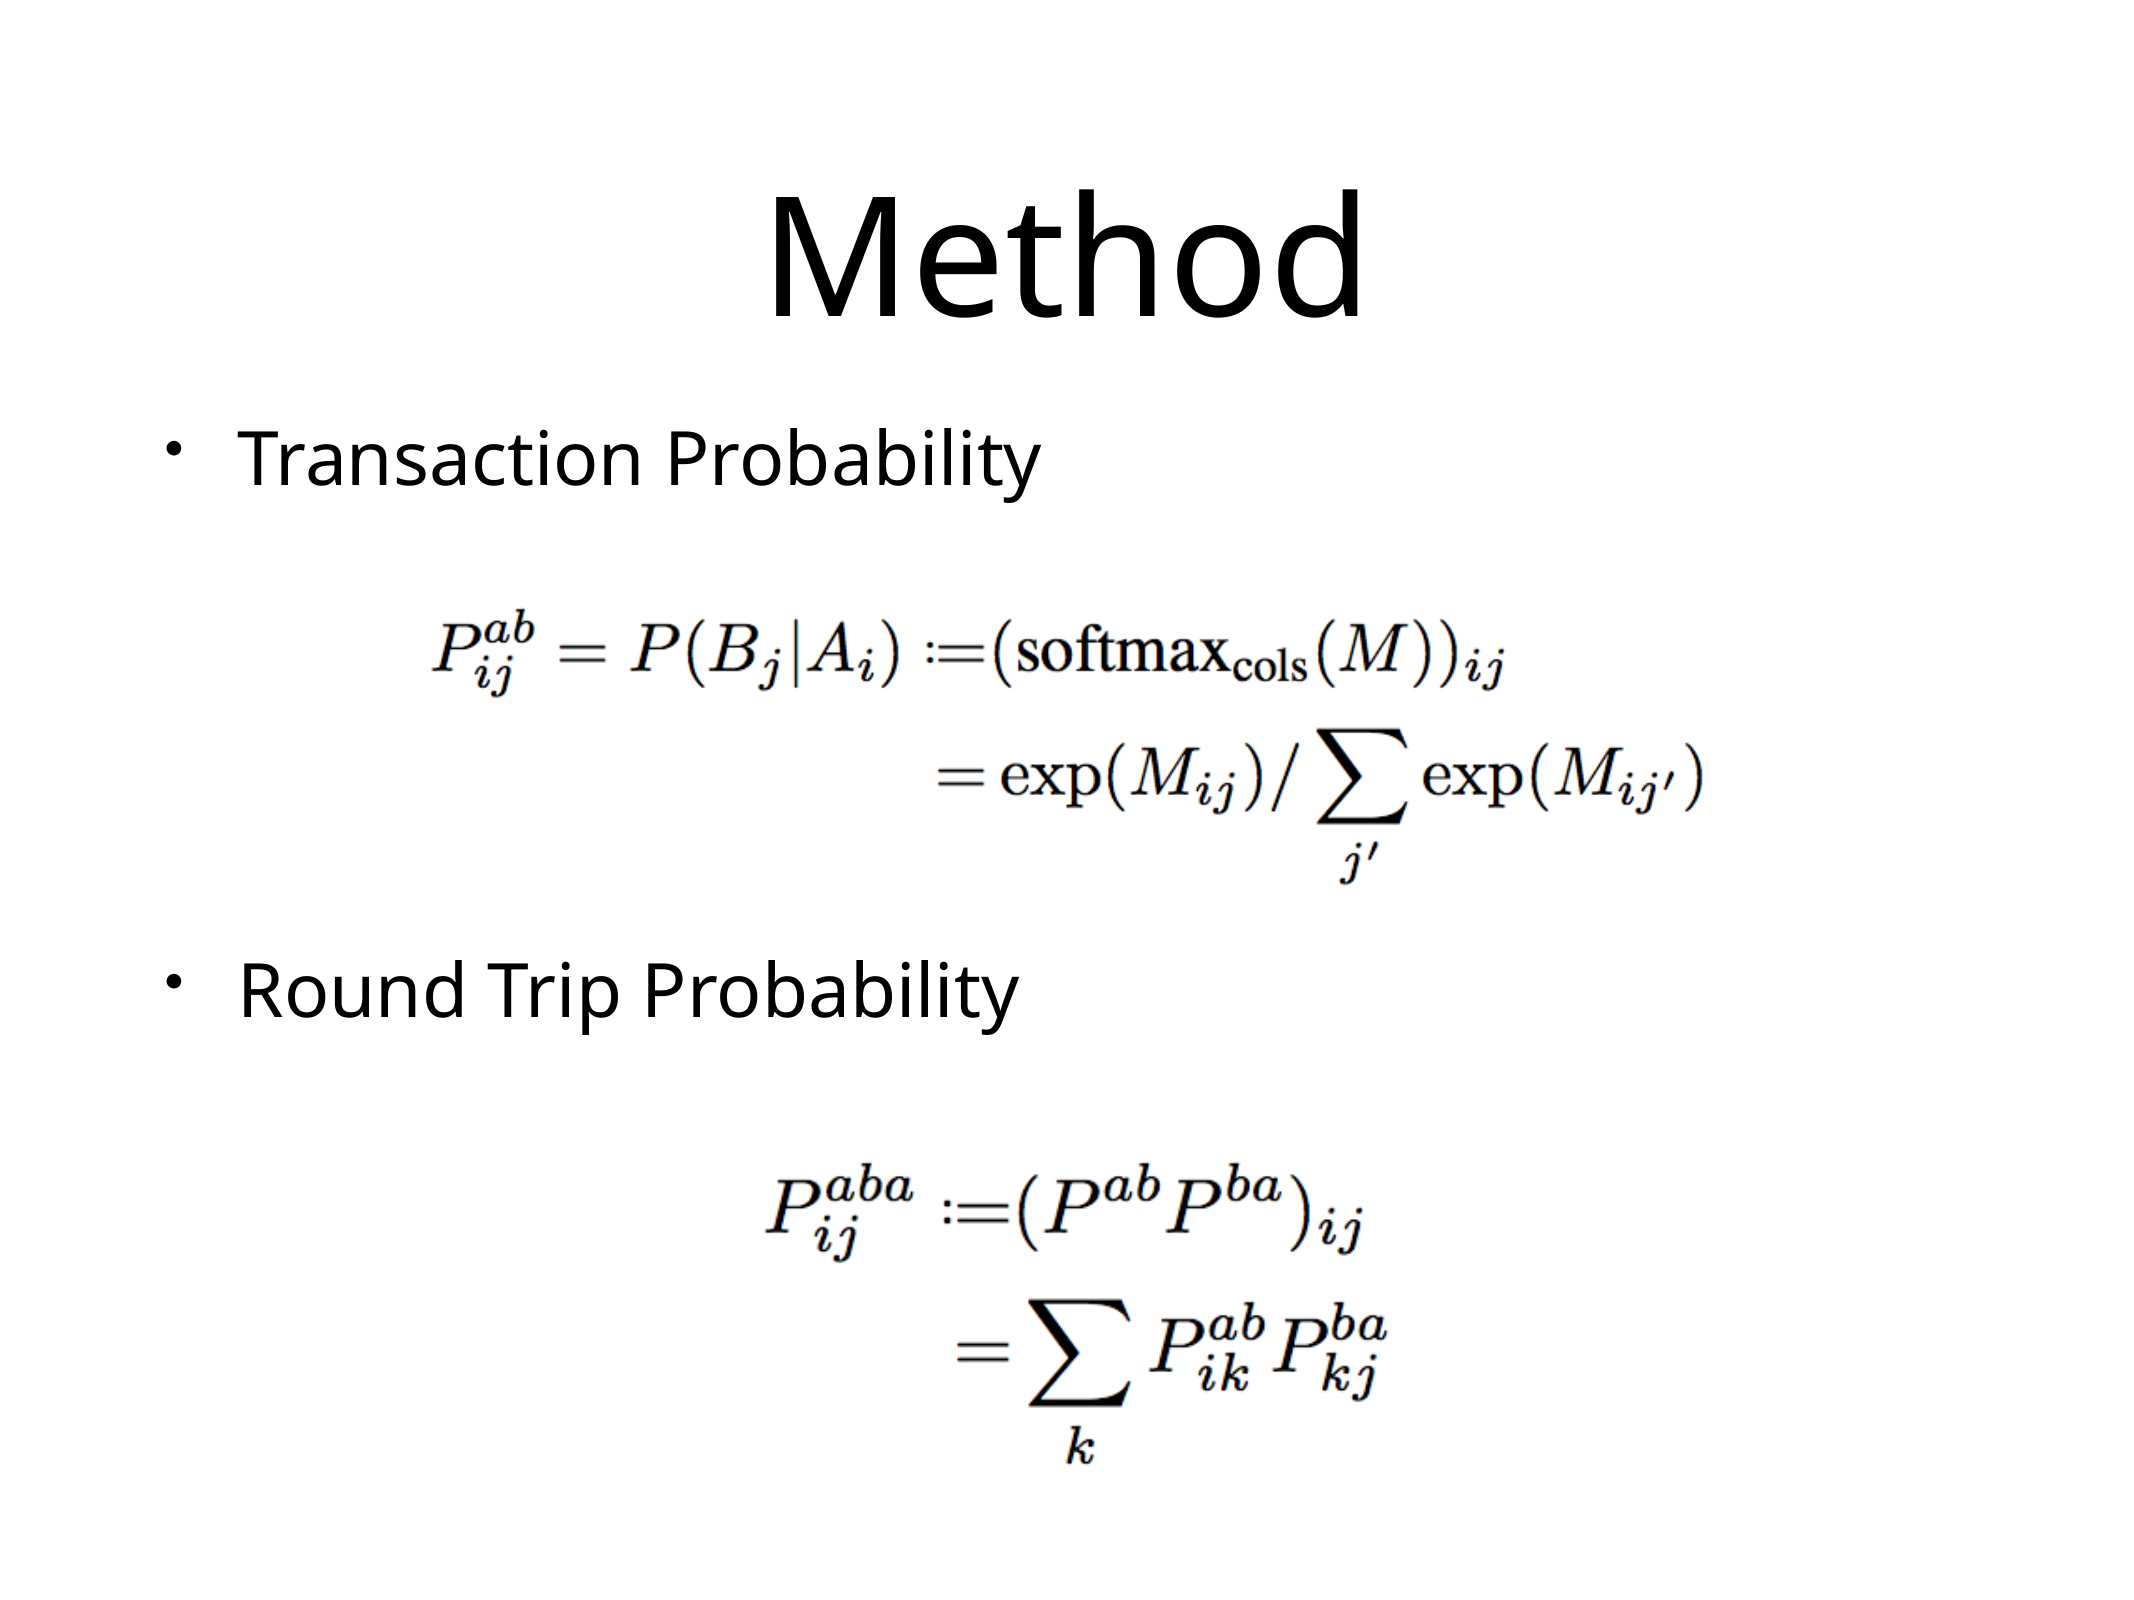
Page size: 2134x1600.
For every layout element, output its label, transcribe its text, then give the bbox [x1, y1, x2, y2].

picture [389, 566, 1744, 918]
title Method [155, 72, 1978, 401]
picture [664, 1113, 1469, 1511]
list Transaction Probability Round Trip Probability [155, 401, 1978, 1459]
